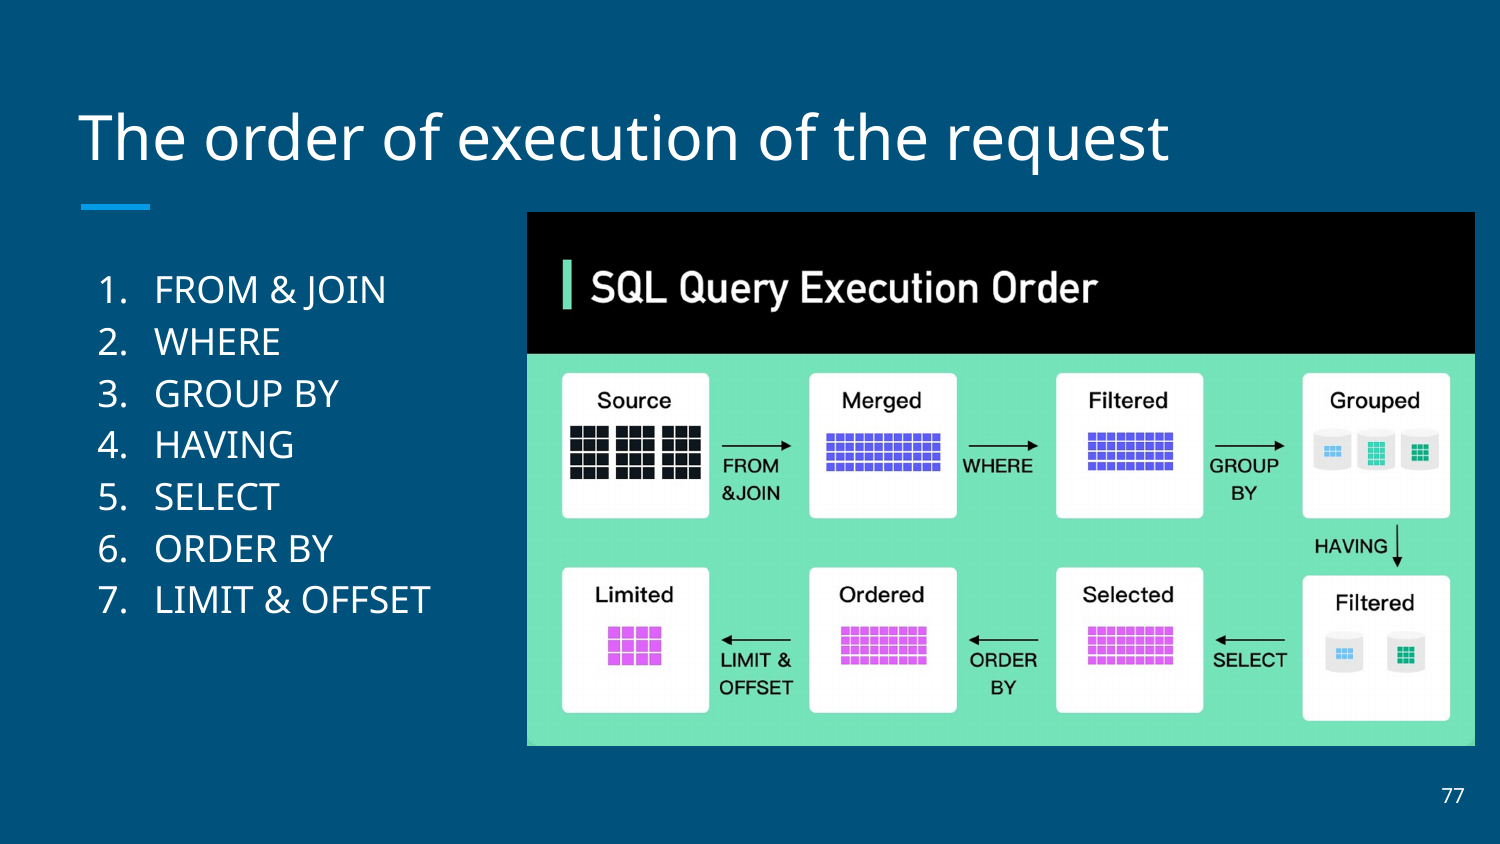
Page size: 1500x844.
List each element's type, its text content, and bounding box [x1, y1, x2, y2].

list FROM & JOIN WHERE GROUP BY HAVING SELECT ORDER BY LIMIT & OFFSET [63, 244, 503, 750]
slide_number ‹#› [1389, 764, 1480, 830]
picture [528, 213, 1474, 745]
title The order of execution of the request [63, 75, 1437, 188]
